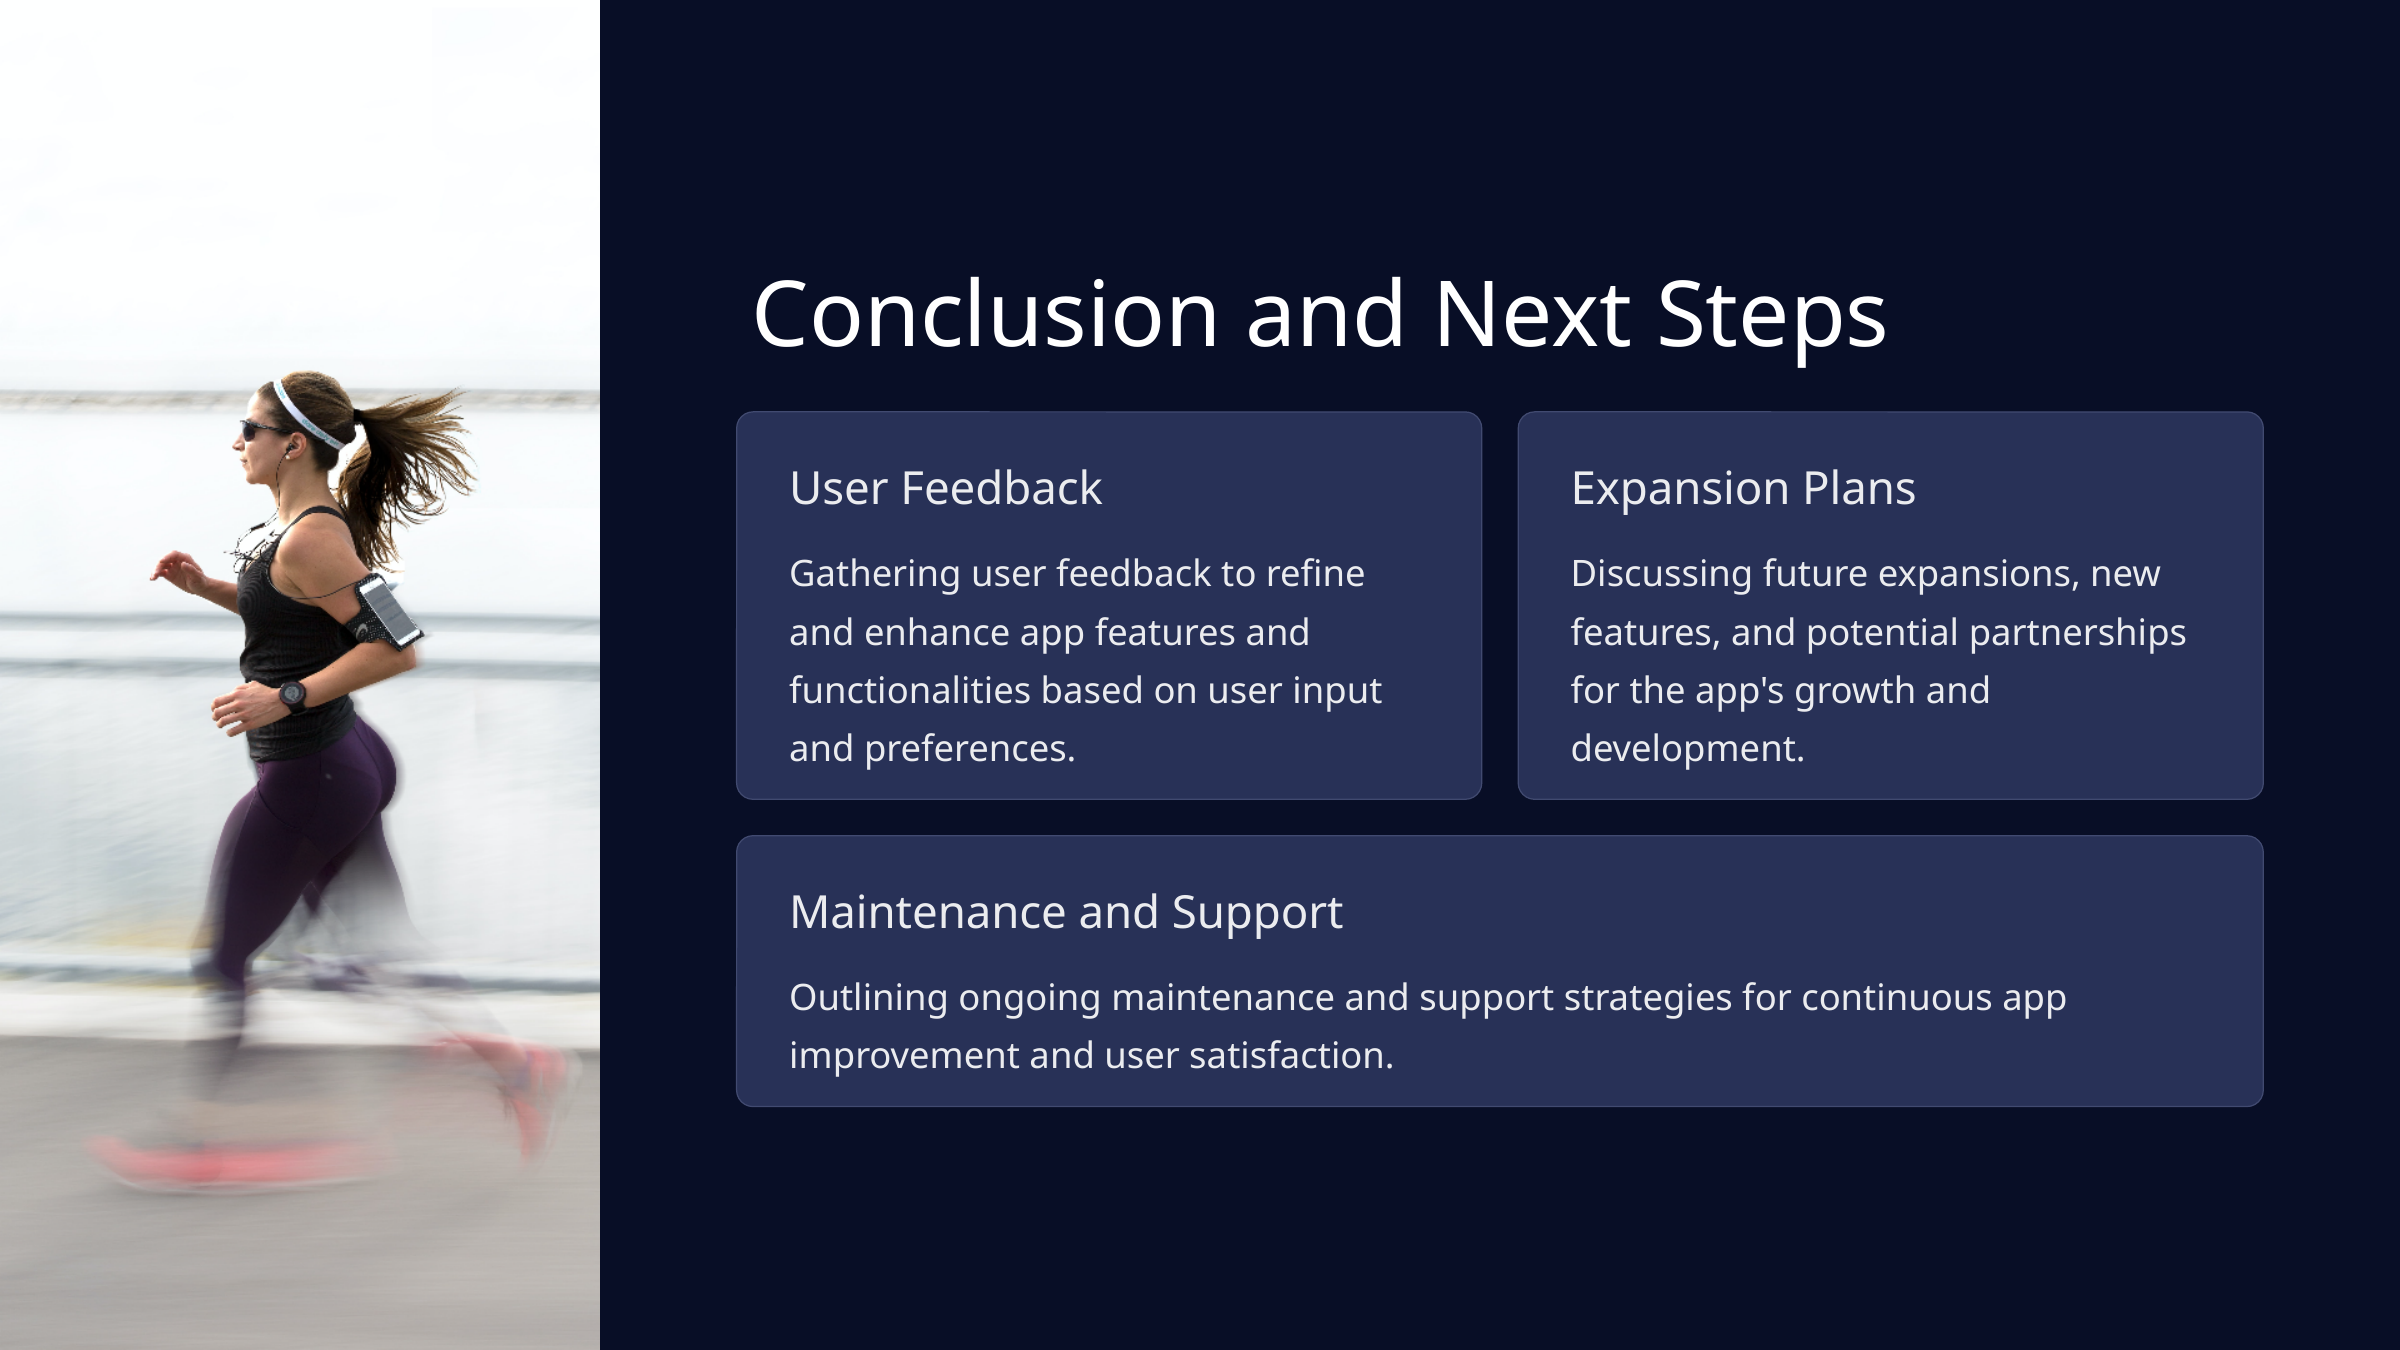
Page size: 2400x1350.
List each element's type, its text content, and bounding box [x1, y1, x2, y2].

text_box [1518, 411, 2264, 800]
text_box Conclusion and Next Steps [736, 243, 1889, 358]
text_box Expansion Plans [1555, 449, 1921, 507]
text_box Discussing future expansions, new features, and potential partnerships for the app's growth and development. [1555, 528, 2226, 762]
picture [0, 0, 600, 1350]
text_box [600, 0, 2400, 1350]
text_box User Feedback [774, 449, 1139, 507]
text_box Maintenance and Support [774, 873, 1334, 931]
text_box Gathering user feedback to refine and enhance app features and functionalities based on user input and preferences. [774, 528, 1444, 762]
text_box [736, 835, 2264, 1107]
text_box [736, 411, 1482, 800]
text_box Outlining ongoing maintenance and support strategies for continuous app improvement and user satisfaction. [774, 952, 2226, 1069]
